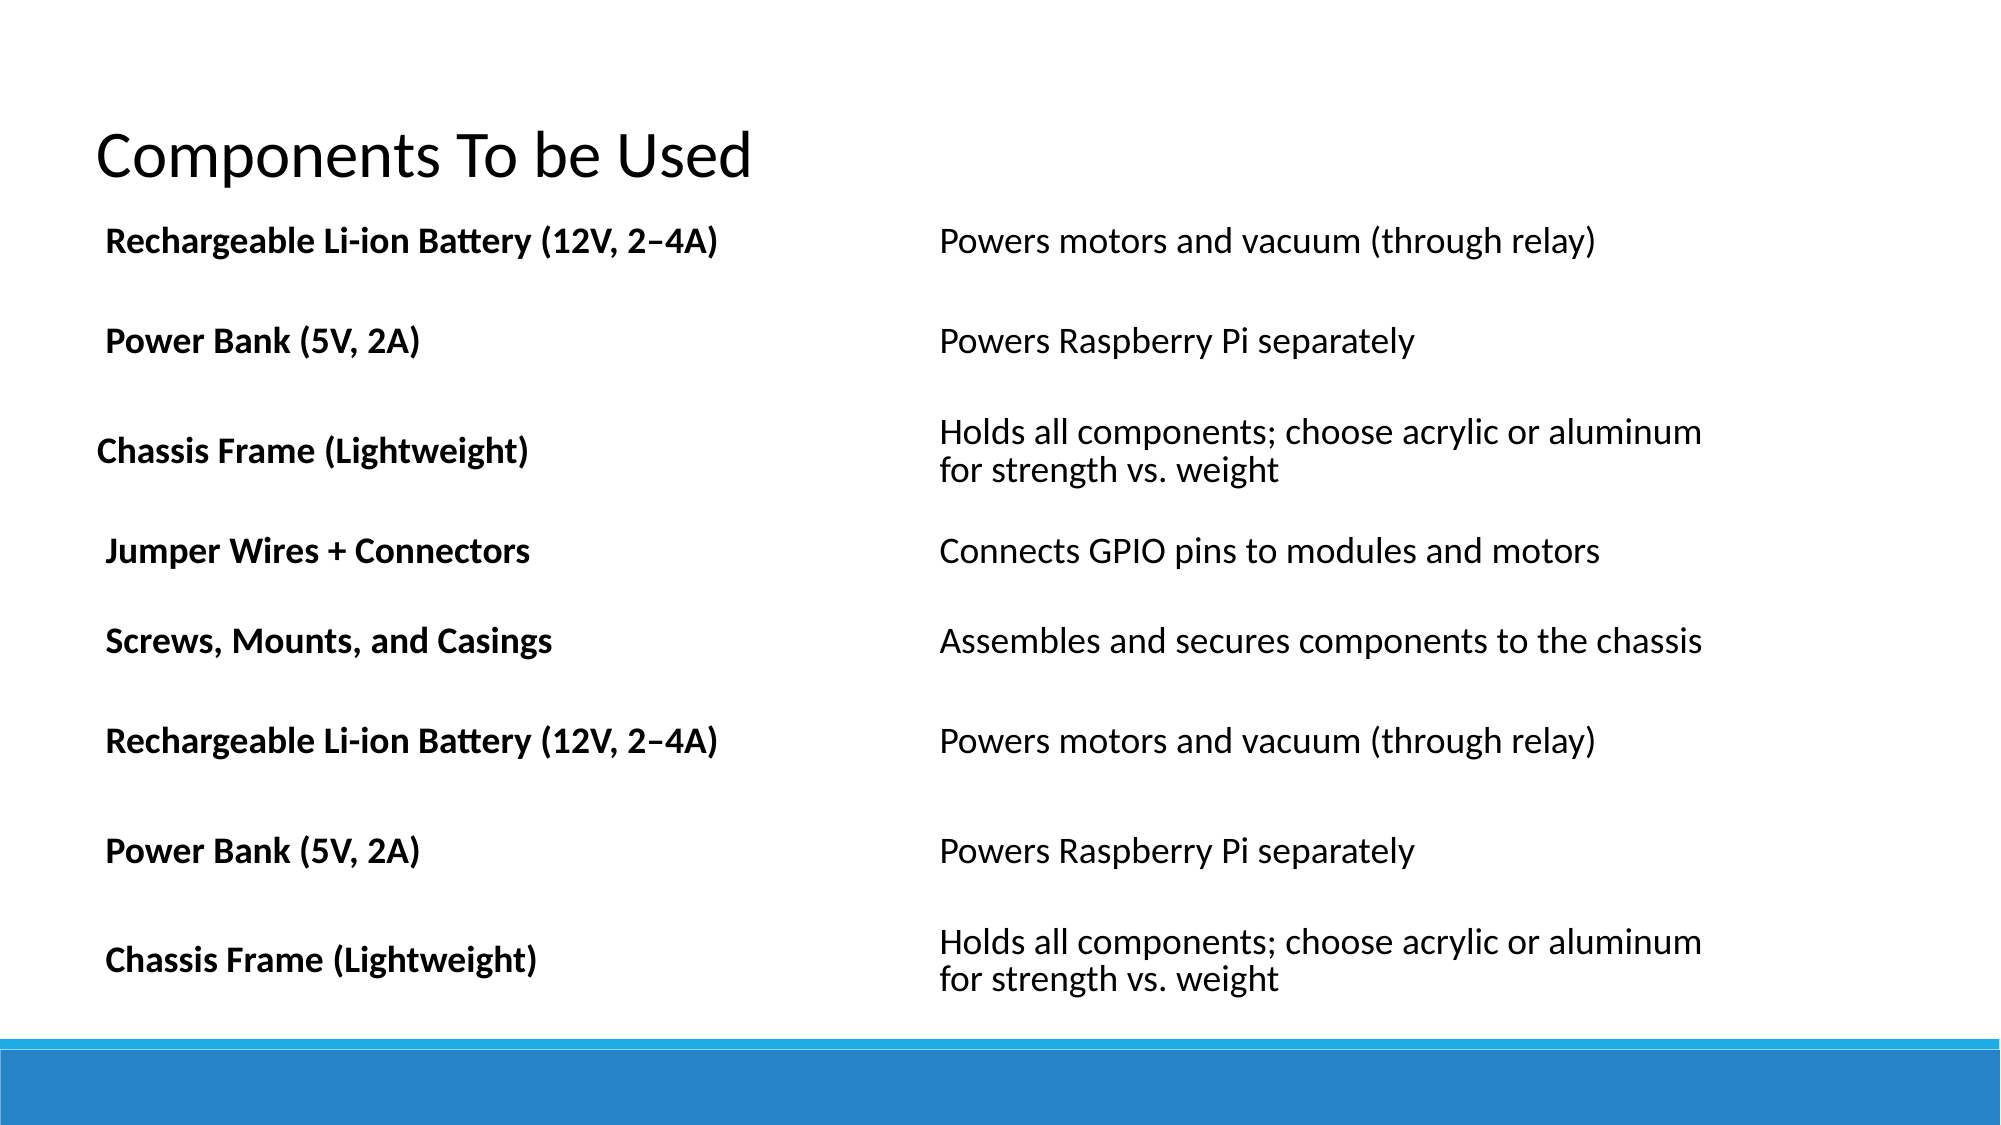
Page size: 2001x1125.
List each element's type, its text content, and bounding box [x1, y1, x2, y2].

table_cell Connects GPIO pins to modules and motors [925, 509, 1767, 599]
text_box Components To be Used [81, 103, 1120, 198]
table_header Rechargeable Li-ion Battery (12V, 2–4A) [82, 199, 925, 289]
table_cell Screws, Mounts, and Casings [82, 599, 925, 689]
table_cell Chassis Frame (Lightweight) [82, 909, 925, 1018]
table_cell Powers motors and vacuum (through relay) [925, 689, 1767, 799]
table_cell Power Bank (5V, 2A) [82, 799, 925, 909]
table_cell Chassis Frame (Lightweight) [82, 399, 925, 509]
table_cell Powers Raspberry Pi separately [925, 289, 1767, 399]
table_cell Power Bank (5V, 2A) [82, 289, 925, 399]
table_cell Holds all components; choose acrylic or aluminum for strength vs. weight [925, 399, 1767, 509]
table_cell Assembles and secures components to the chassis [925, 599, 1767, 689]
table_cell Rechargeable Li-ion Battery (12V, 2–4A) [82, 689, 925, 799]
table_cell Holds all components; choose acrylic or aluminum for strength vs. weight [925, 909, 1767, 1018]
table_cell Powers Raspberry Pi separately [925, 799, 1767, 909]
table_header Powers motors and vacuum (through relay) [925, 199, 1767, 289]
table_cell Jumper Wires + Connectors [82, 509, 925, 599]
